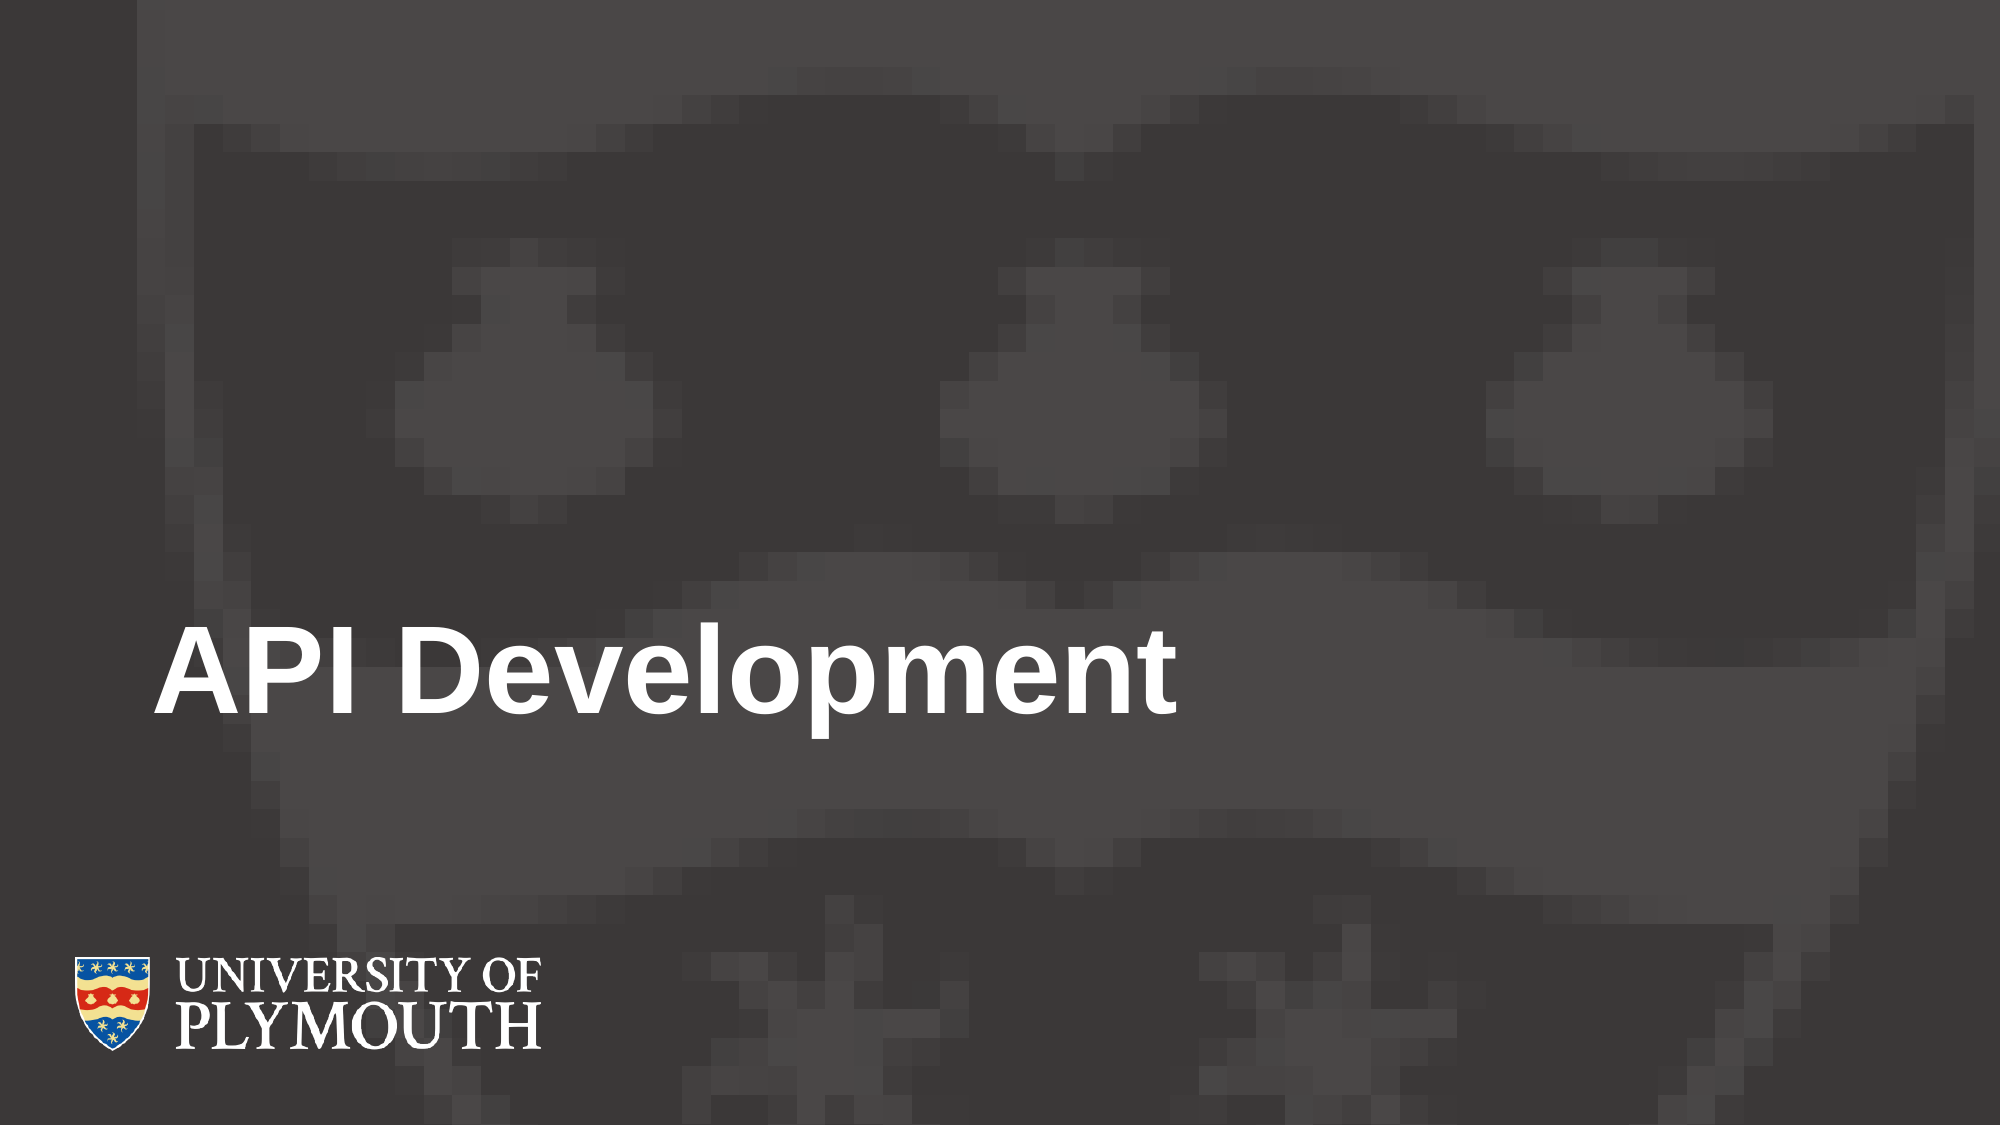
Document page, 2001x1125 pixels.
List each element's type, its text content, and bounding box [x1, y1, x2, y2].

title API Development [136, 280, 1862, 749]
picture [75, 957, 541, 1053]
